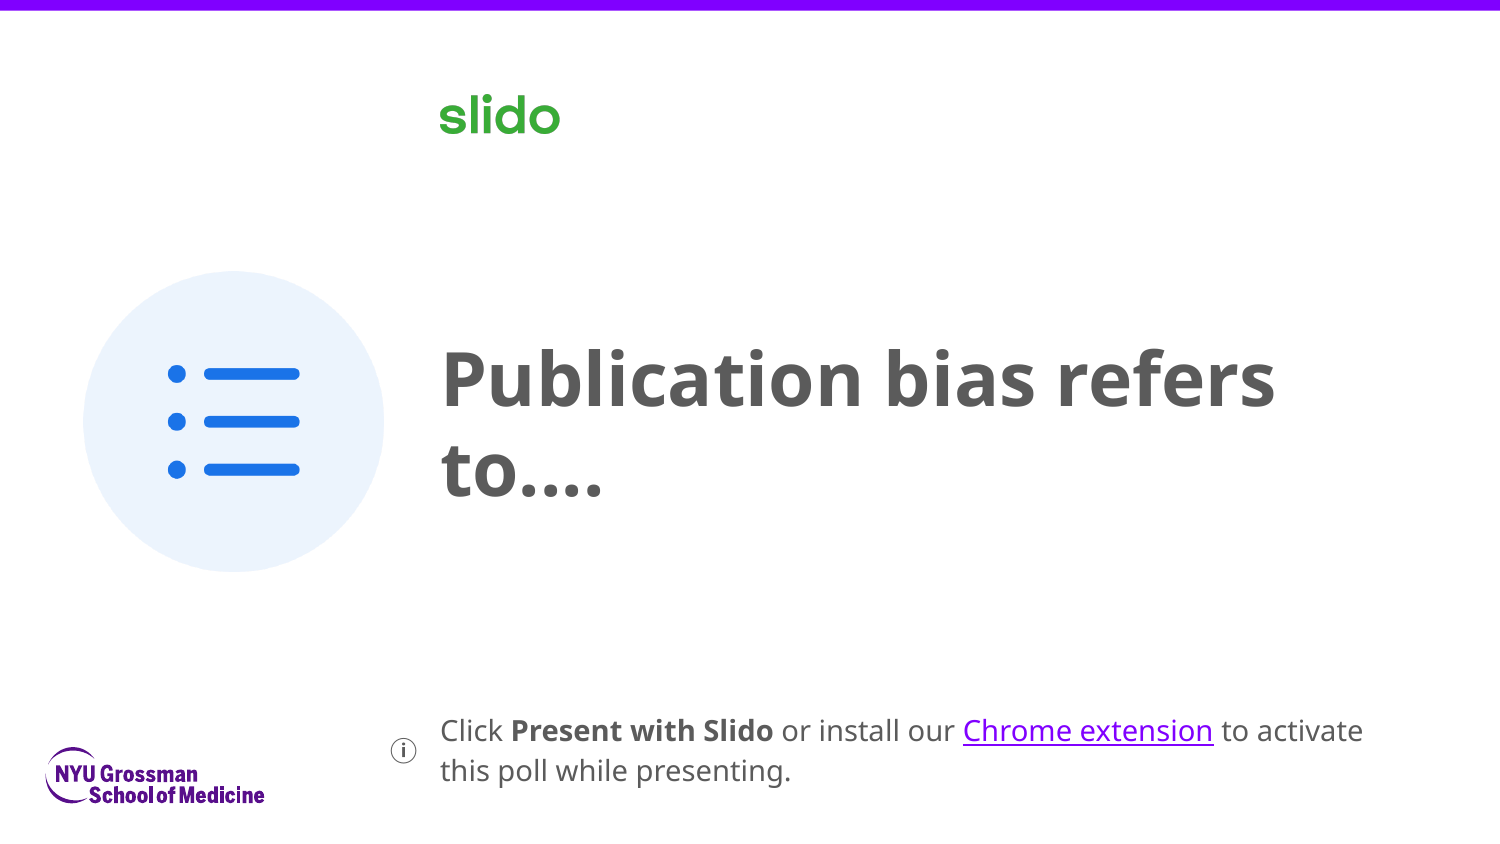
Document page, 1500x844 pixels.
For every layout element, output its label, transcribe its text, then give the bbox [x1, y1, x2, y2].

picture [83, 271, 384, 573]
text_box Click Present with Slido or install our Chrome extension to activate this poll while presenting. [425, 718, 1417, 782]
picture [428, 83, 573, 147]
text_box ⓘ [375, 718, 425, 782]
text_box Publication bias refers to.... [425, 316, 1417, 528]
